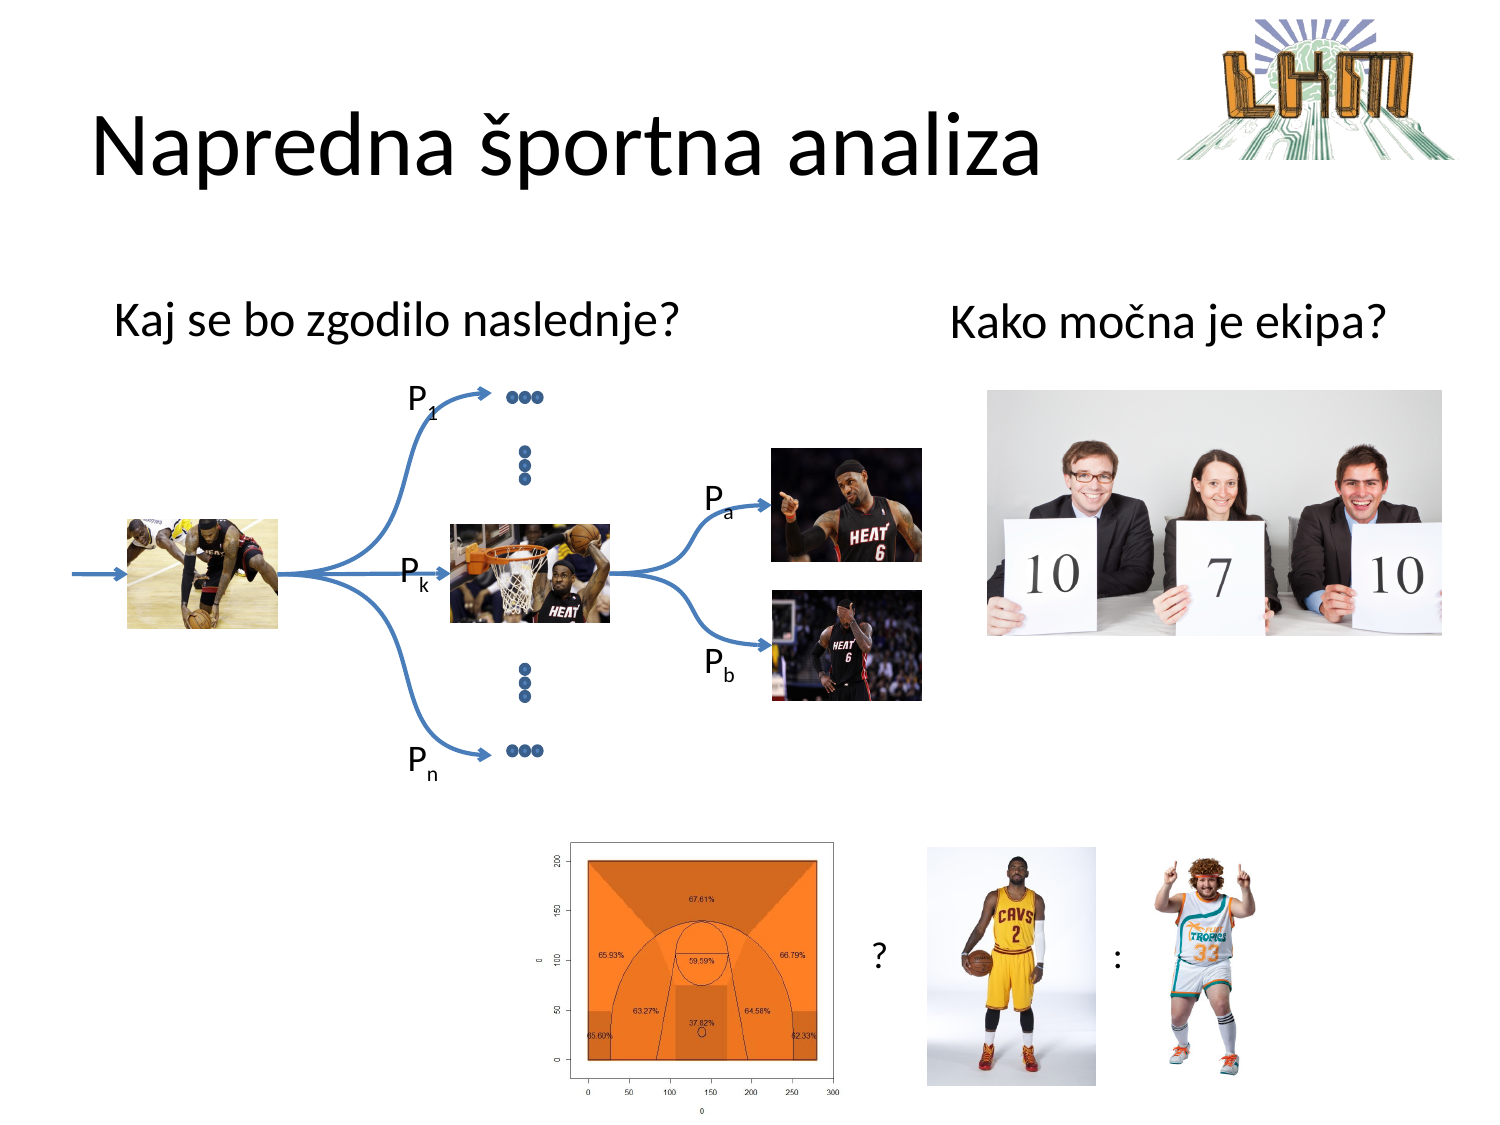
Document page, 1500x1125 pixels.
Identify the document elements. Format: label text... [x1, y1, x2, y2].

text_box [71, 365, 923, 803]
text_box Kako močna je ekipa? [936, 280, 1442, 356]
text_box : [1101, 923, 1144, 984]
text_box ? [858, 923, 922, 983]
picture [927, 846, 1097, 1086]
picture [1174, 18, 1461, 161]
picture [533, 805, 854, 1125]
text_box Kaj se bo zgodilo naslednje? [100, 278, 702, 354]
picture [986, 390, 1443, 637]
title Napredna športna analiza [75, 45, 1425, 233]
picture [1149, 850, 1260, 1078]
